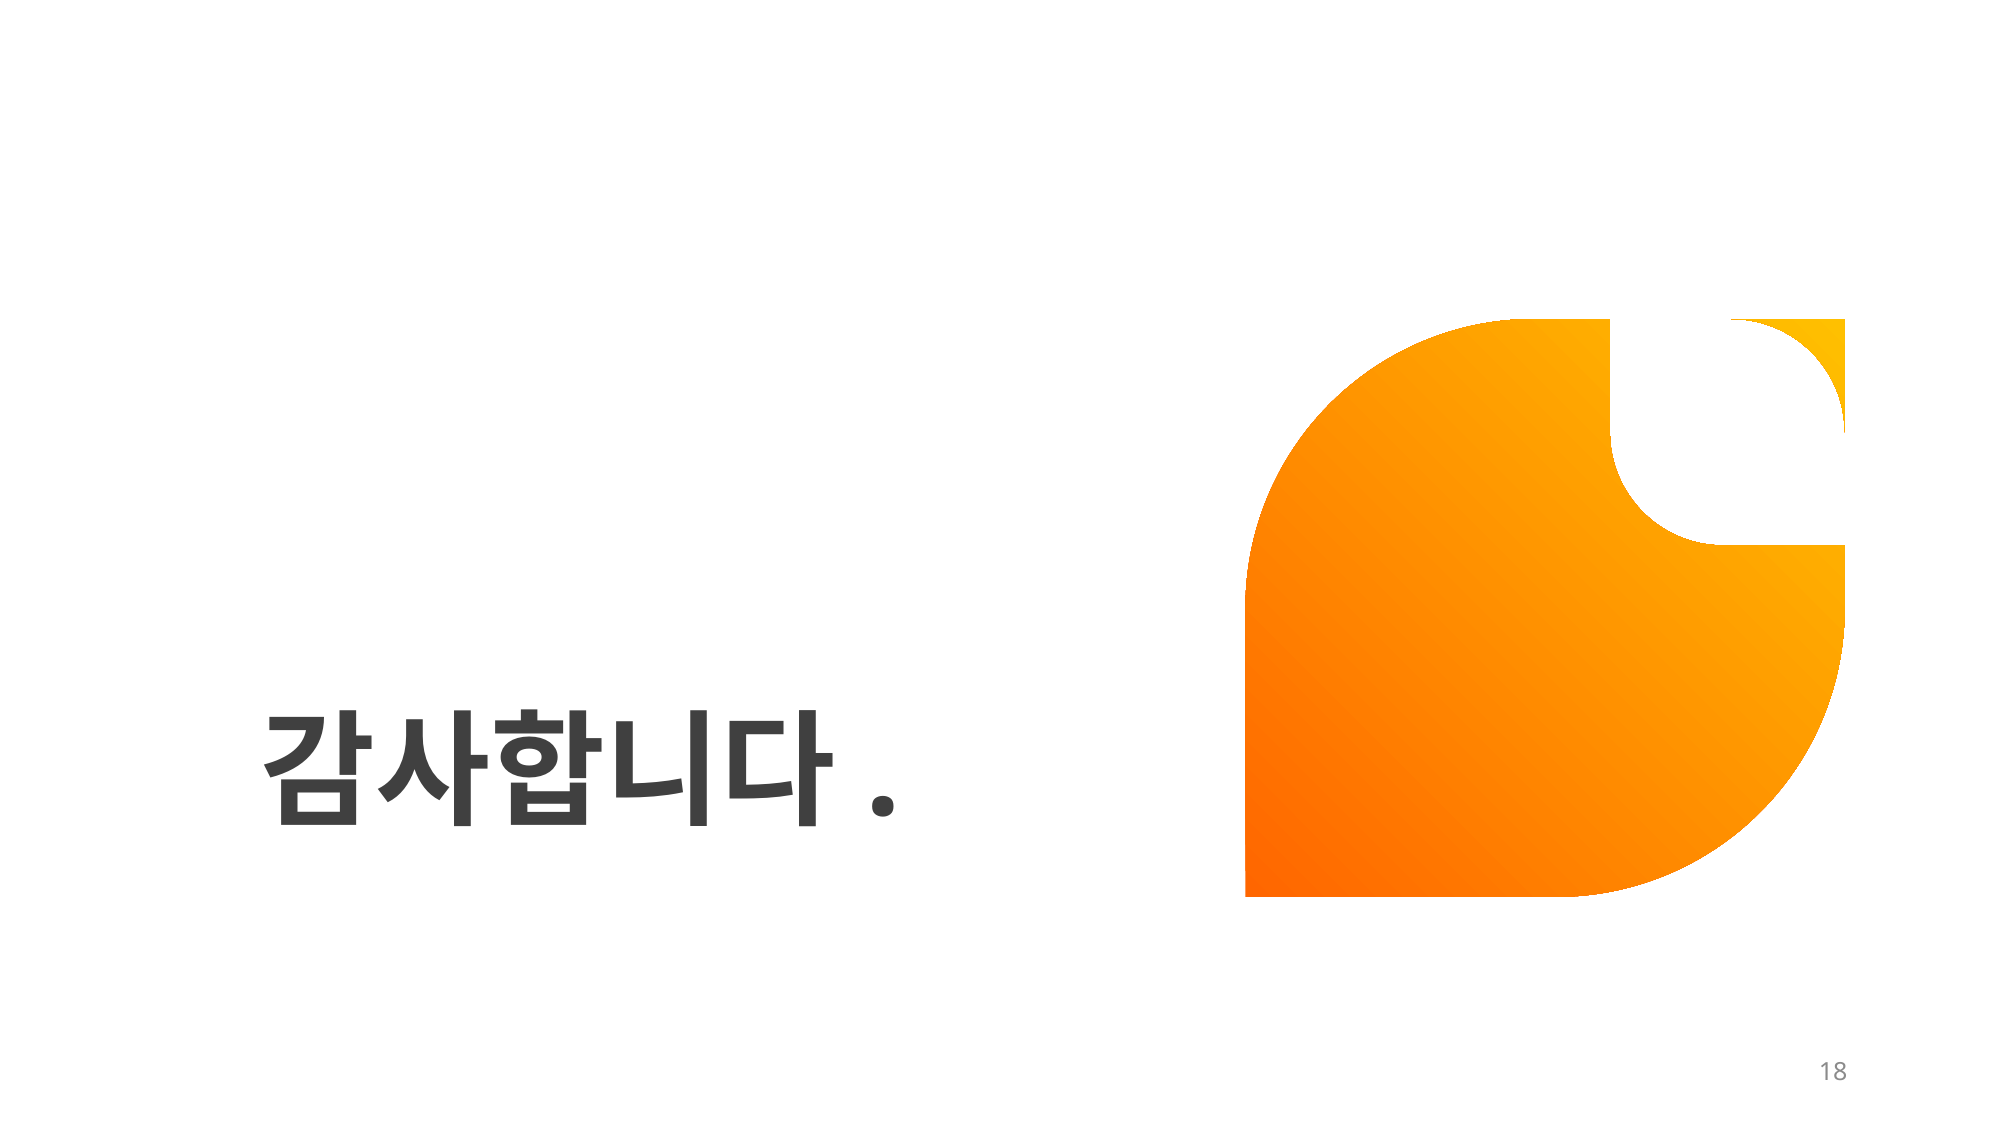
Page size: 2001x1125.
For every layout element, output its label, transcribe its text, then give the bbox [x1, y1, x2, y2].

text_box 감사합니다. [246, 607, 1057, 848]
text_box [1244, 317, 1846, 898]
slide_number 18 [1412, 1042, 1863, 1103]
